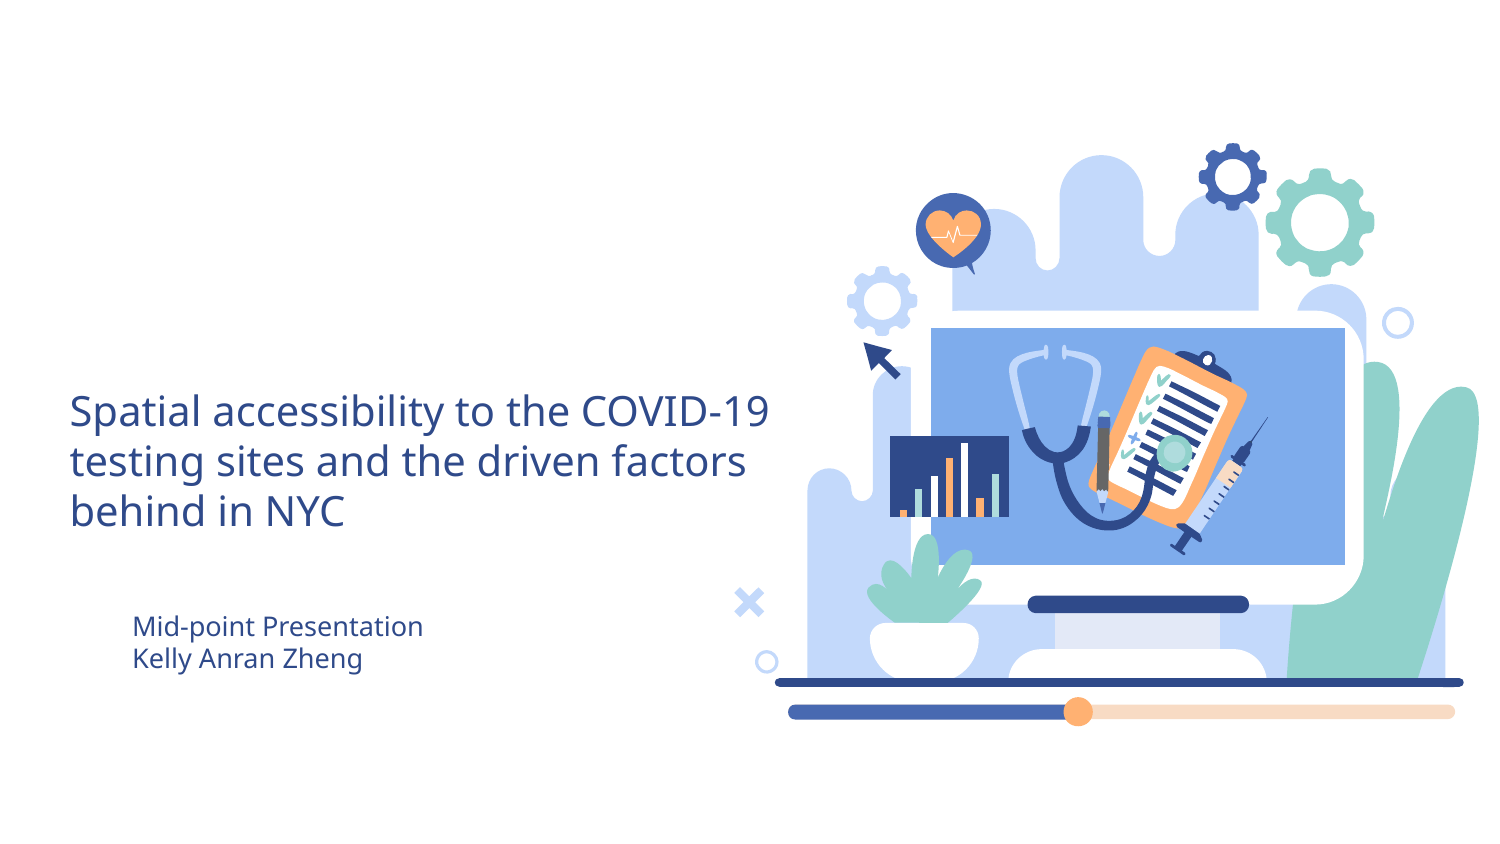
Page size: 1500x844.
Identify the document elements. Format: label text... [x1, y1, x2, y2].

subtitle Mid-point Presentation Kelly Anran Zheng [117, 594, 557, 714]
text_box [773, 142, 1500, 727]
text_box [734, 587, 765, 618]
title Spatial accessibility to the COVID-19 testing sites and the driven factors behind in NYC [54, 99, 828, 550]
